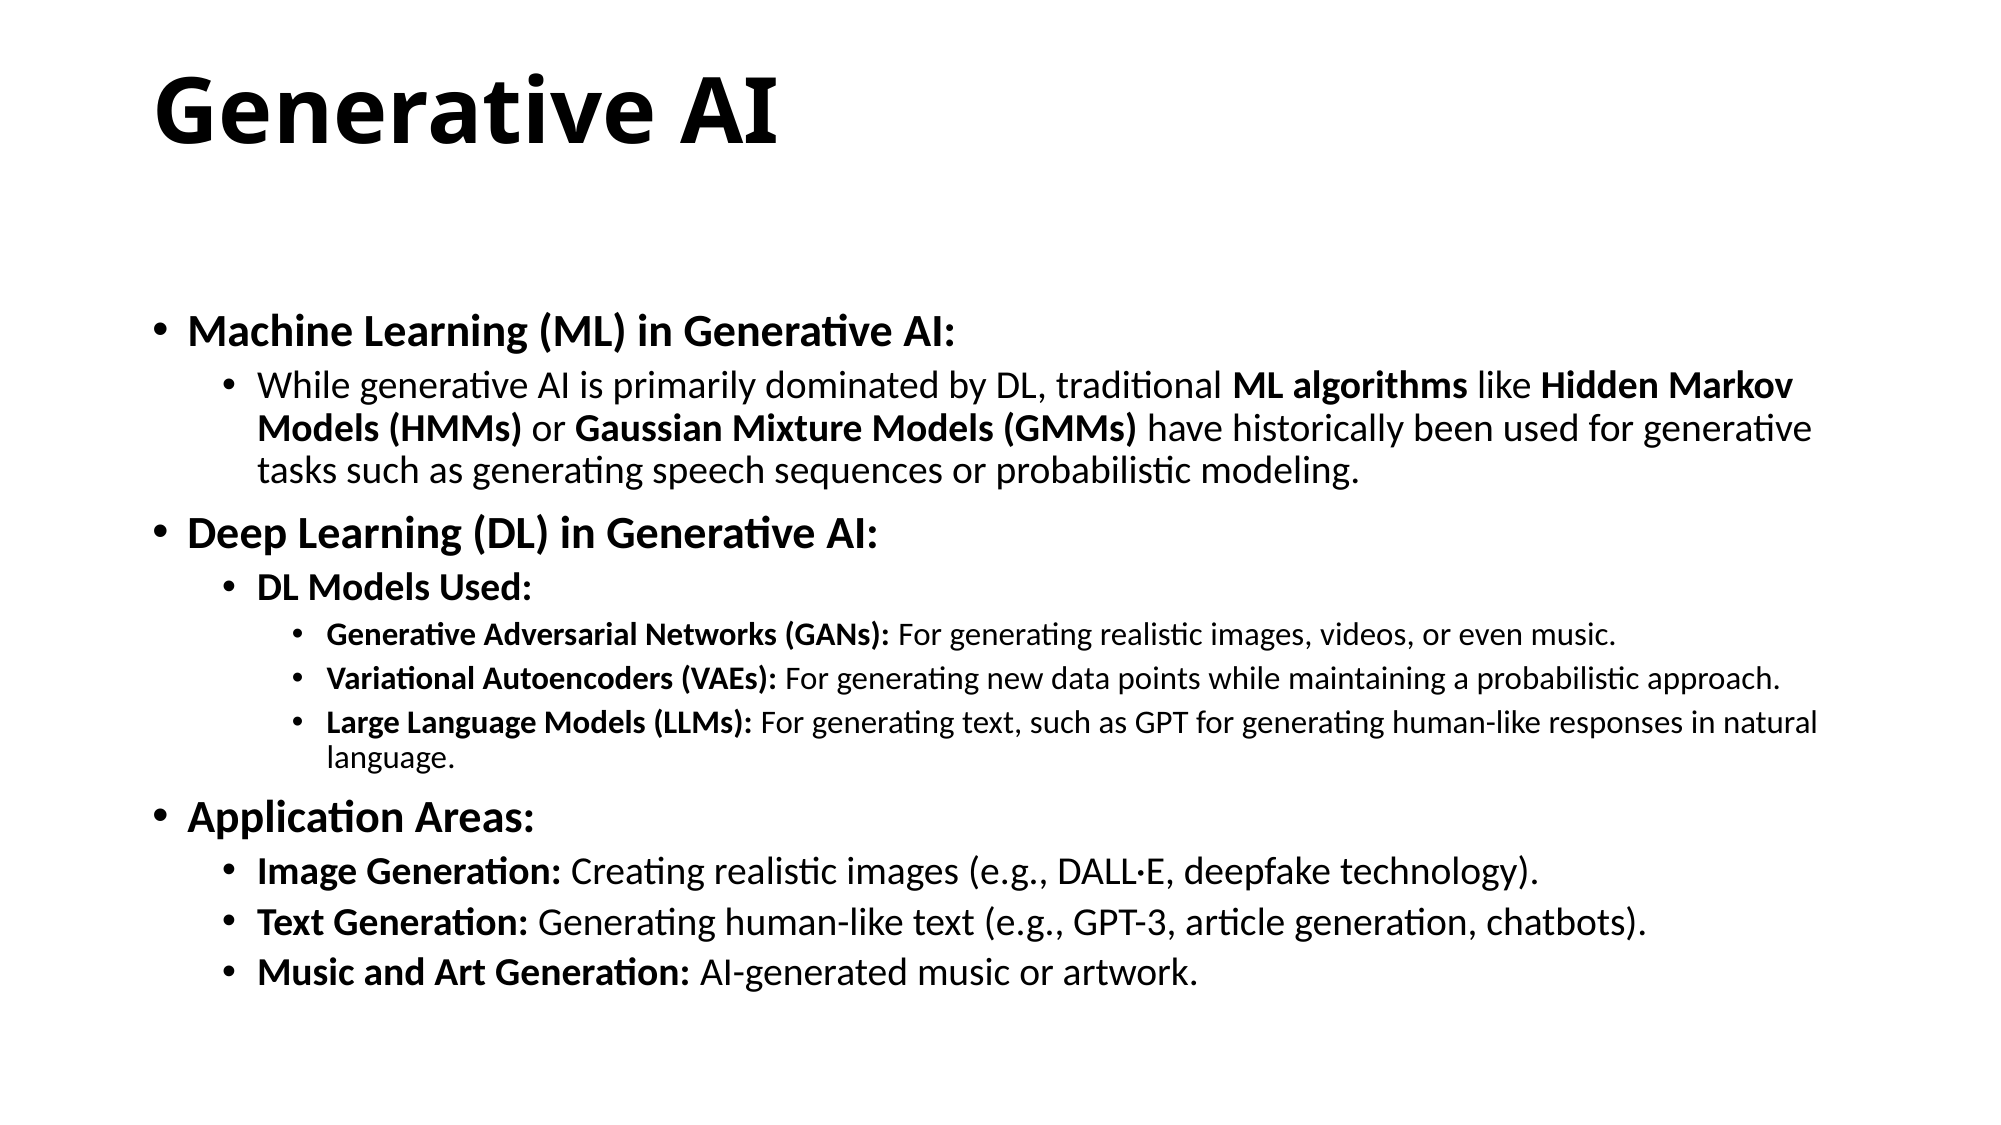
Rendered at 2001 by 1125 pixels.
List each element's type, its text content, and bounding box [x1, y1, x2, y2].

list Machine Learning (ML) in Generative AI: While generative AI is primarily dominated by DL, traditional ML algorithms like Hidden Markov Models (HMMs) or Gaussian Mixture Models (GMMs) have historically been used for generative tasks such as generating speech sequences or probabilistic modeling. Deep Learning (DL) in Generative AI: DL Models Used: Generative Adversarial Networks (GANs): For generating realistic images, videos, or even music. Variational Autoencoders (VAEs): For generating new data points while maintaining a probabilistic approach. Large Language Models (LLMs): For generating text, such as GPT for generating human-like responses in natural language. Application Areas: Image Generation: Creating realistic images (e.g., DALL·E, deepfake technology). Text Generation: Generating human-like text (e.g., GPT-3, article generation, chatbots). Music and Art Generation: AI-generated music or artwork. [137, 299, 1863, 1014]
title Generative AI [137, 59, 1863, 278]
